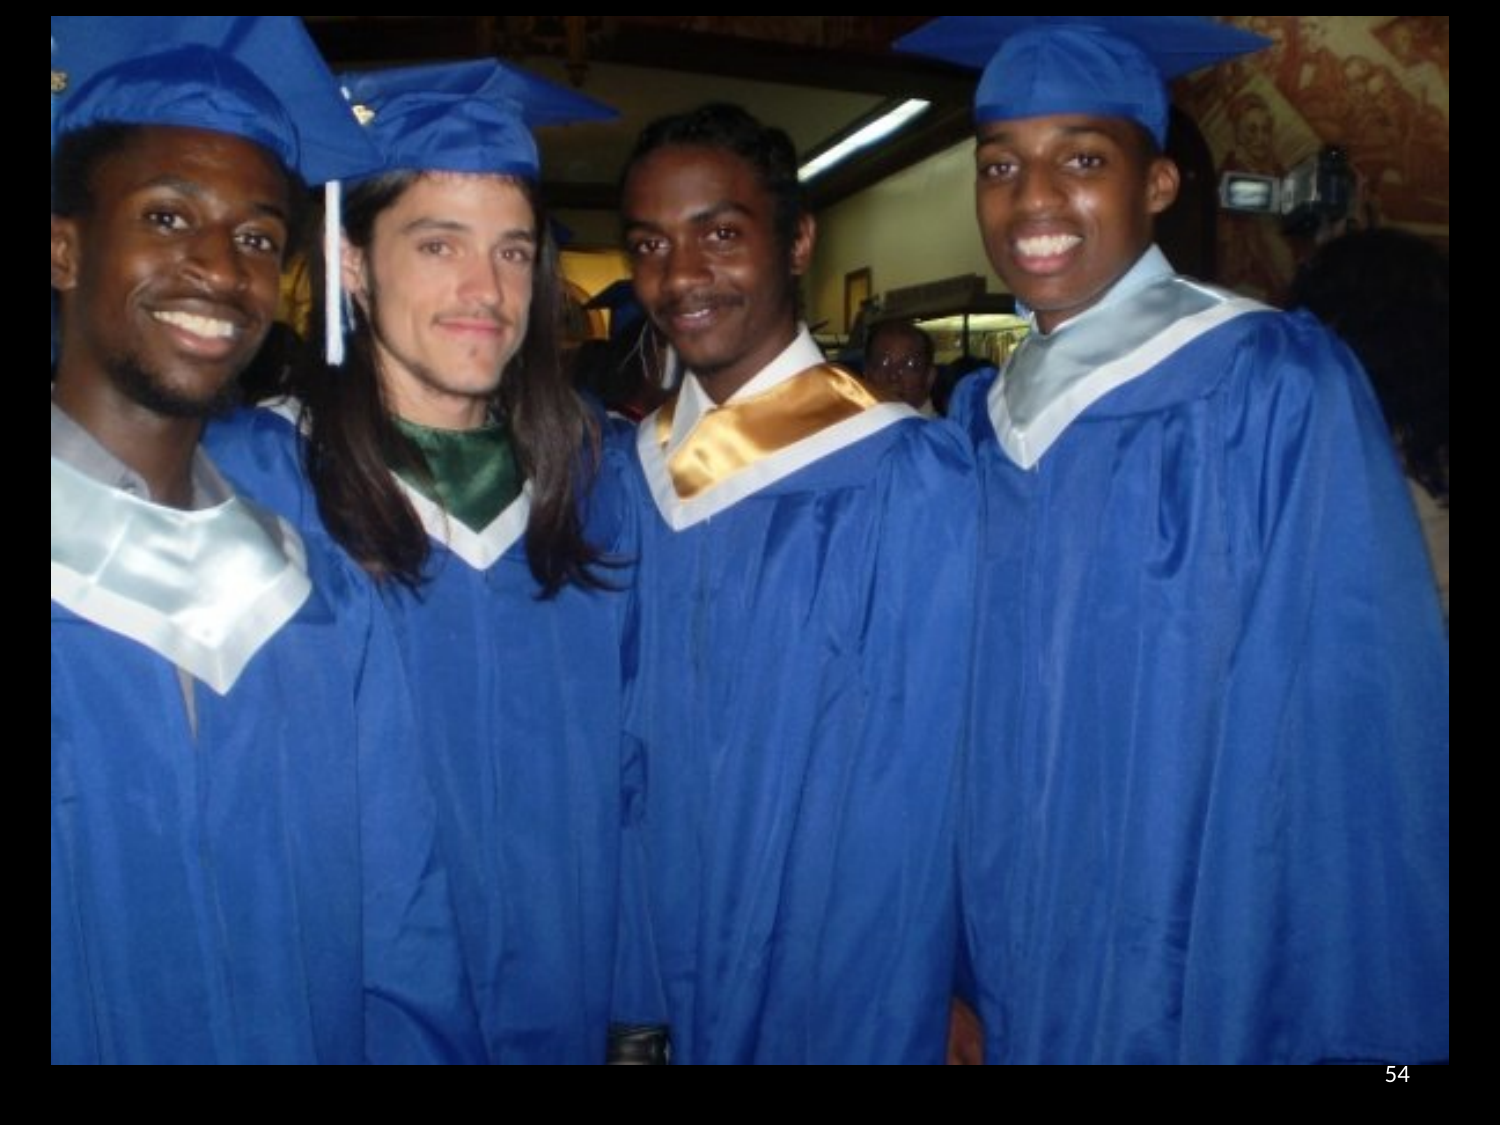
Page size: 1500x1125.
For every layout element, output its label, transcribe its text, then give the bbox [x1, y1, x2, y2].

slide_number 54 [1074, 1073, 1425, 1103]
picture [50, 15, 1449, 1065]
